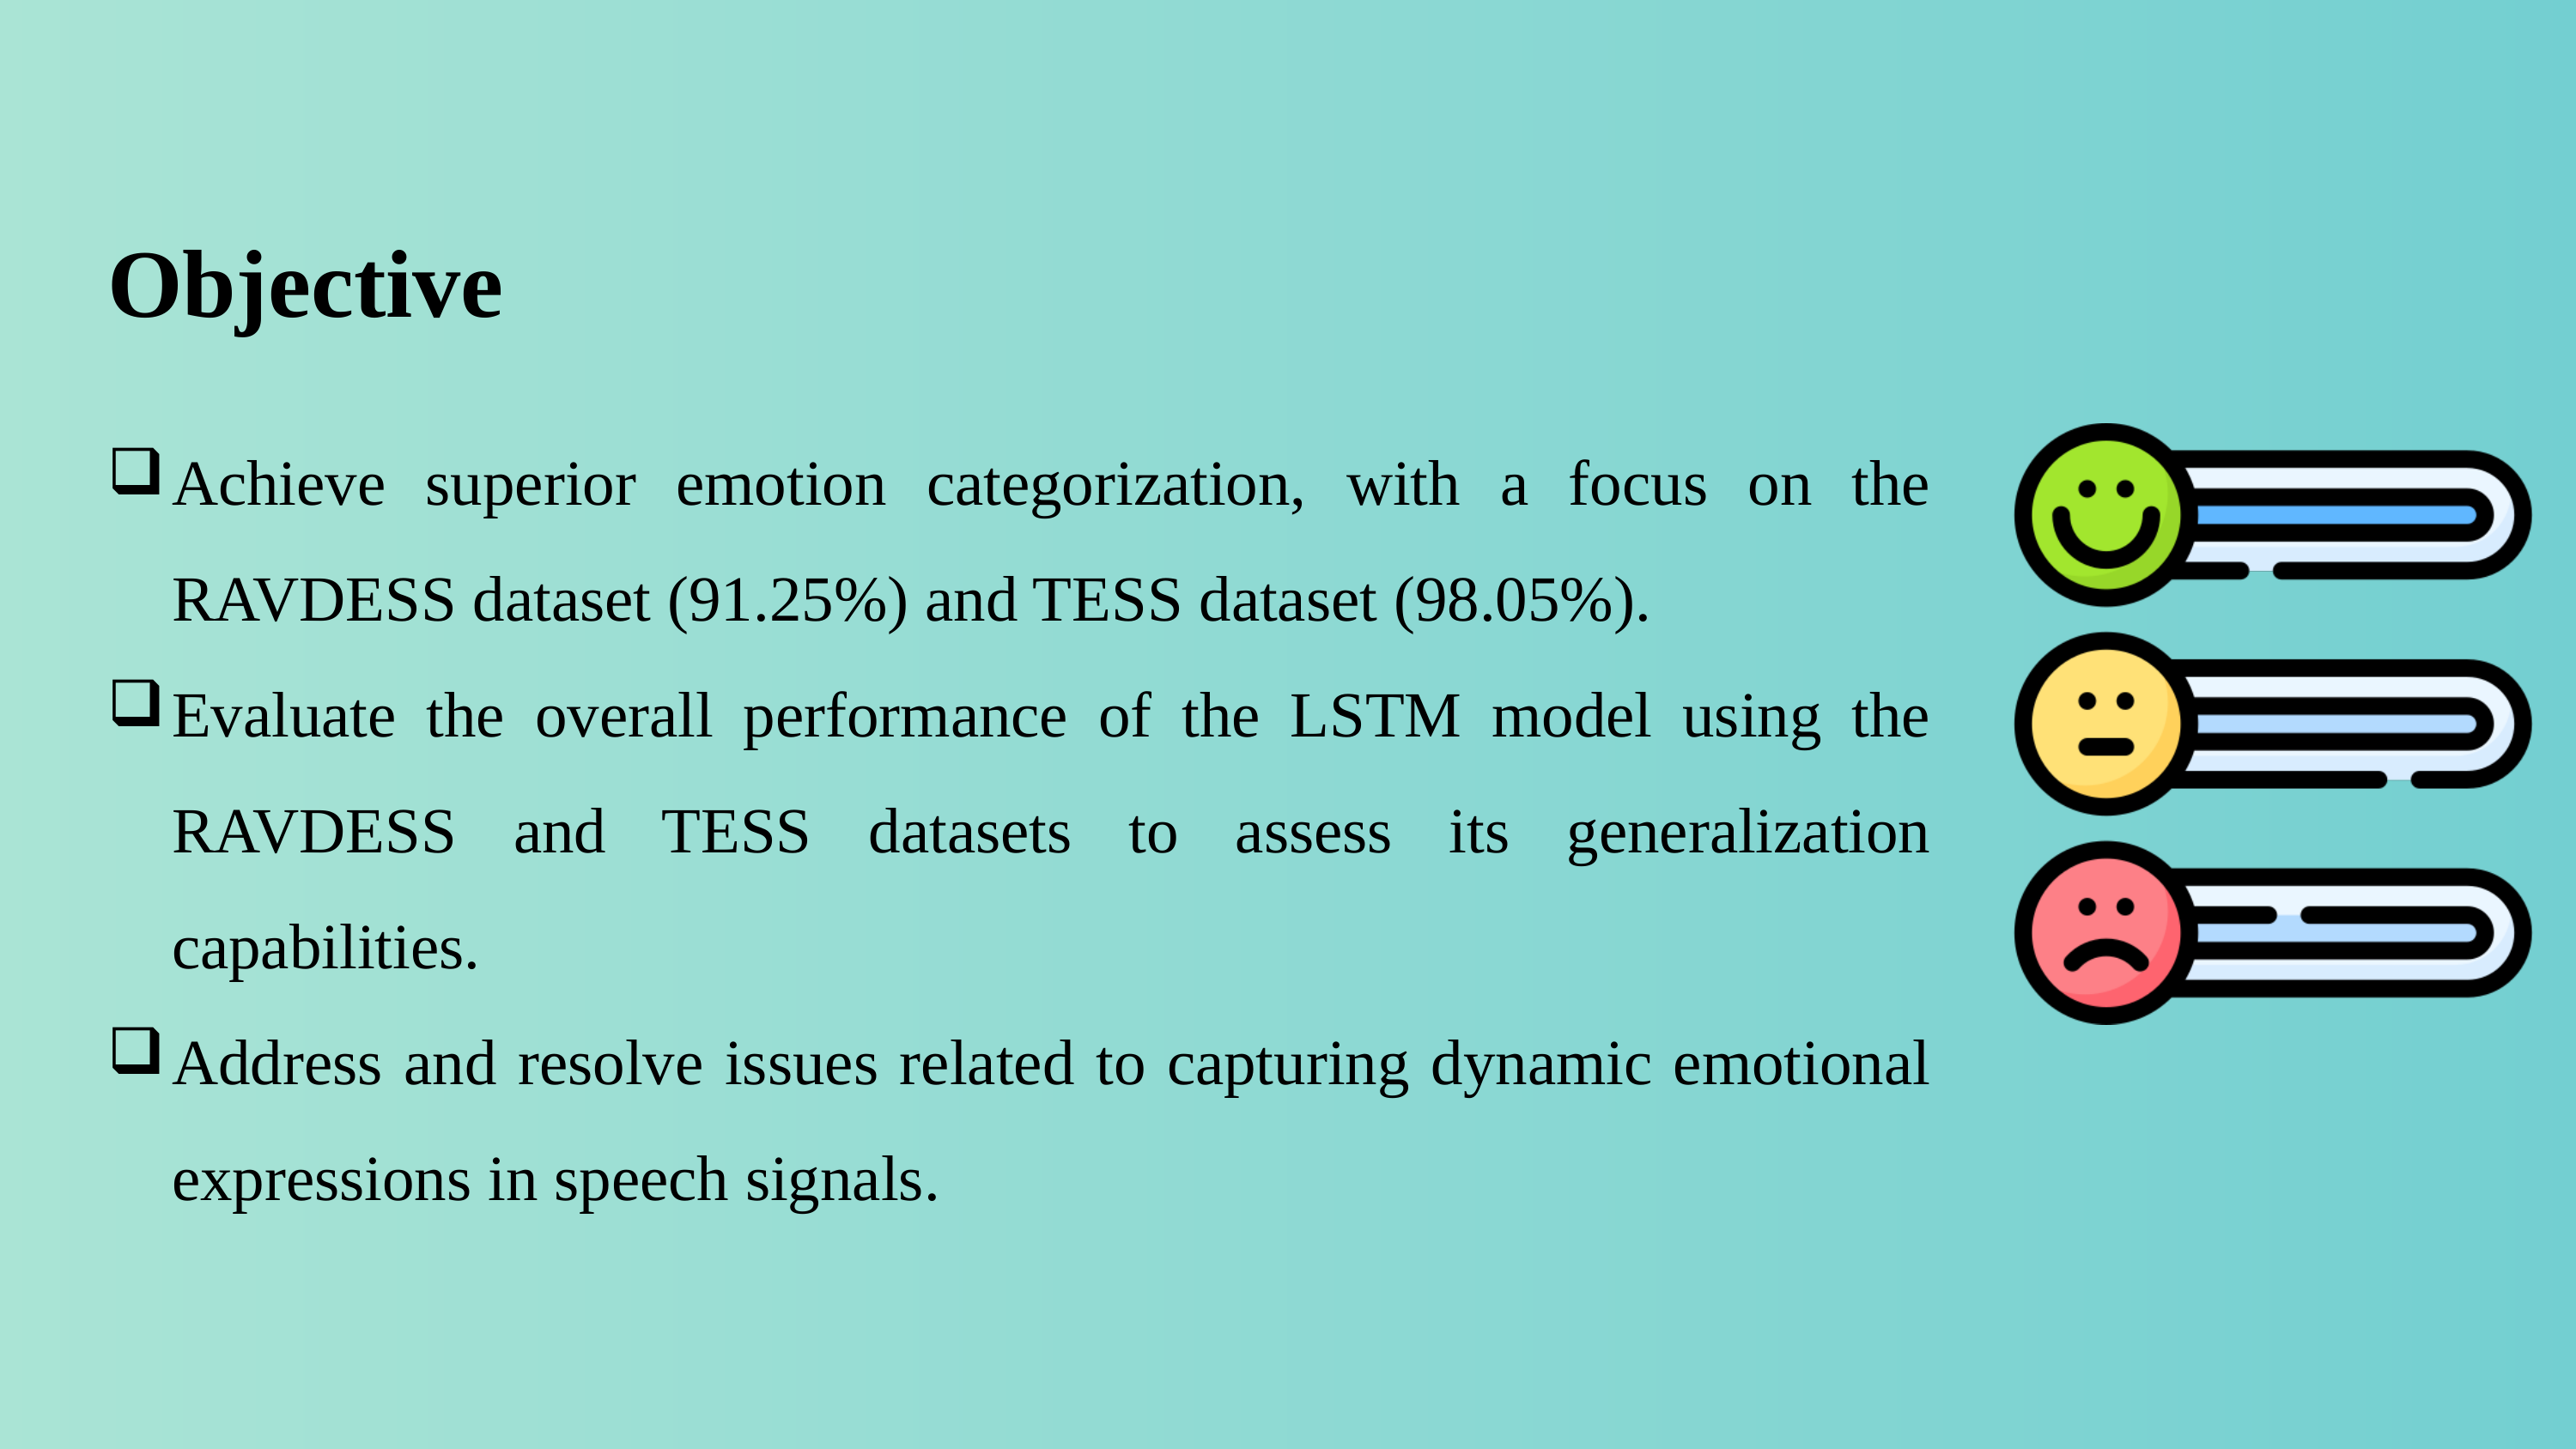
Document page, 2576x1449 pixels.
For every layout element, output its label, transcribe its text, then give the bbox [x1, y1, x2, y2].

picture [1972, 423, 2574, 1025]
text_box Objective [107, 179, 665, 337]
text_box Achieve superior emotion categorization, with a focus on the RAVDESS dataset (91.25%) and TESS dataset (98.05%). Evaluate the overall performance of the LSTM model using the RAVDESS and TESS datasets to assess its generalization capabilities. Address and resolve issues related to capturing dynamic emotional expressions in speech signals. [107, 402, 1932, 1214]
